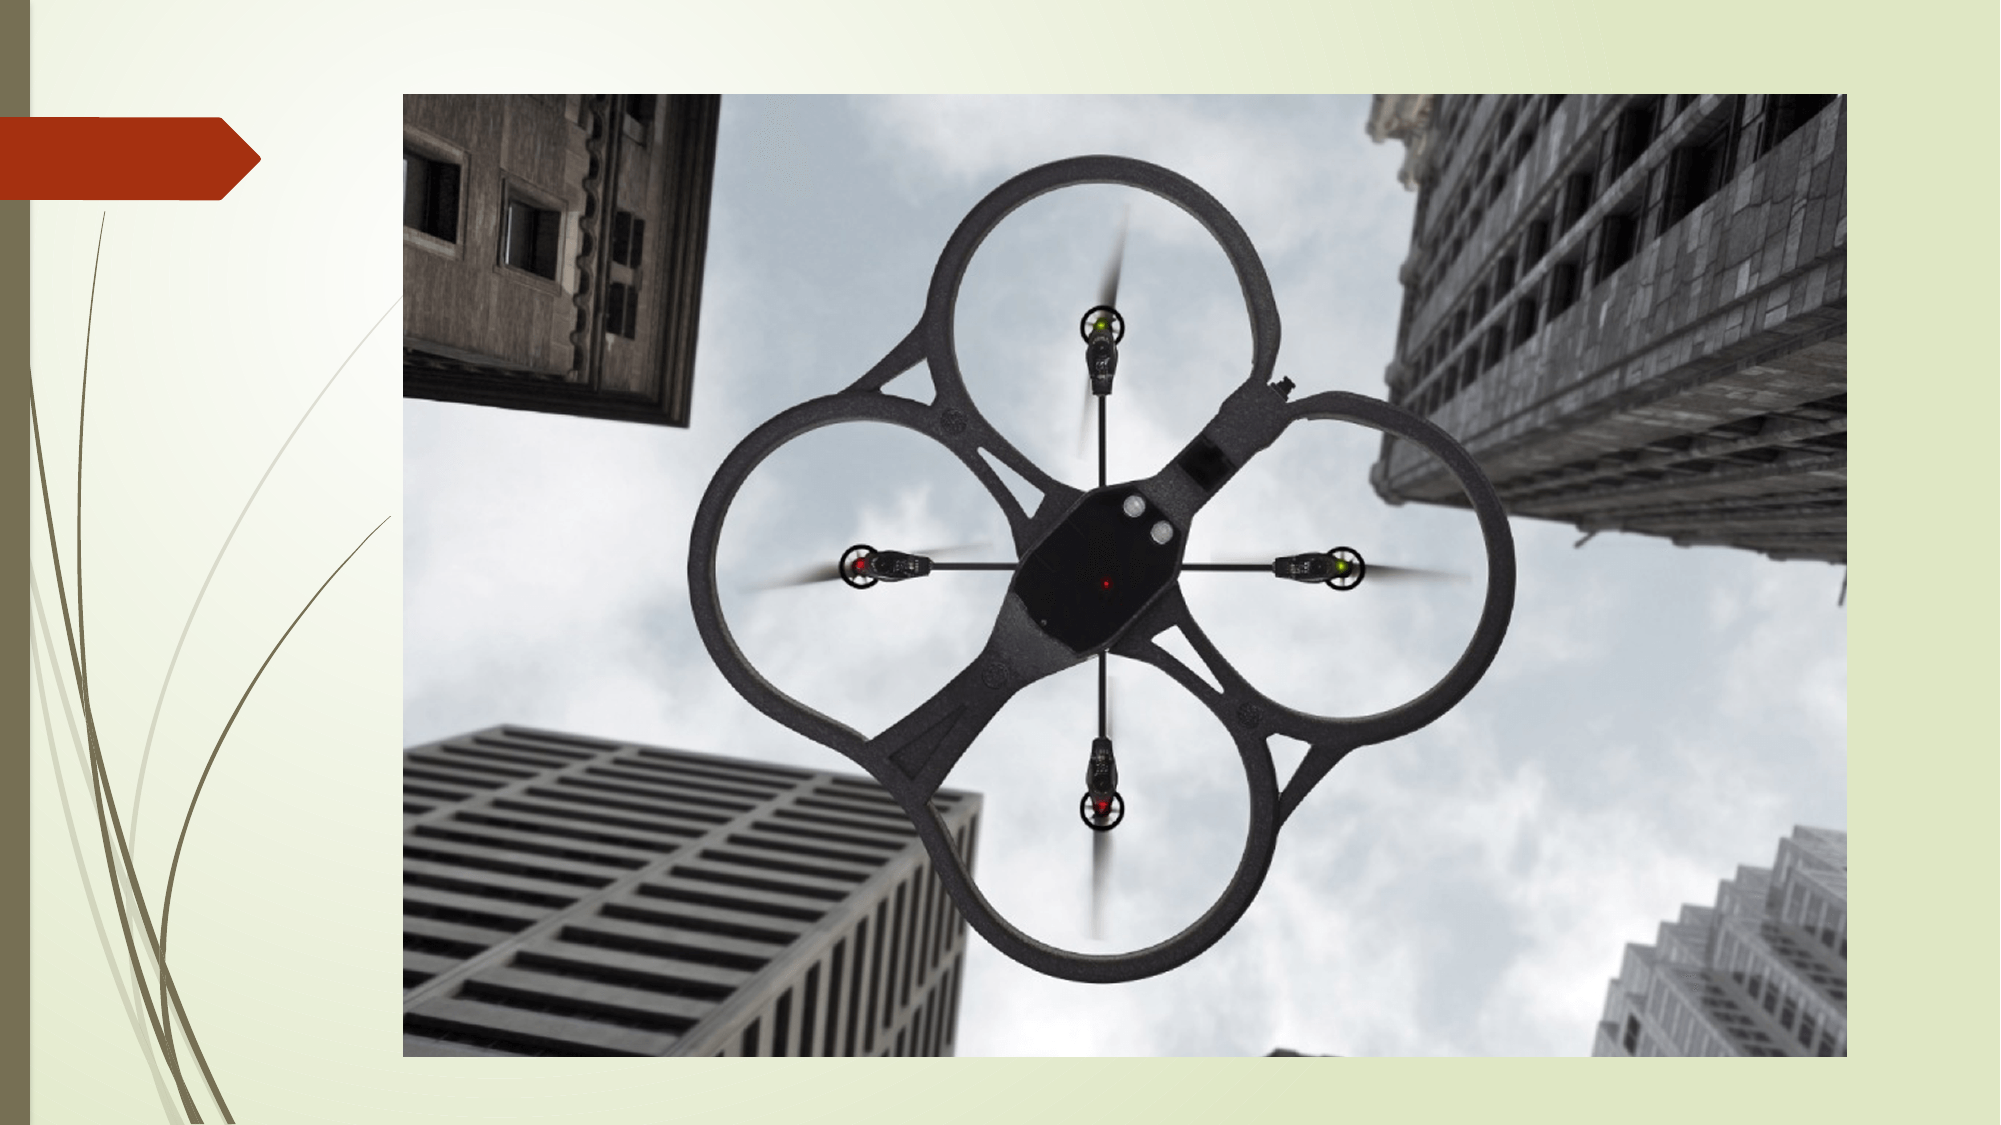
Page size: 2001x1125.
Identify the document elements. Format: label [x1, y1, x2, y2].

picture [403, 93, 1848, 1057]
